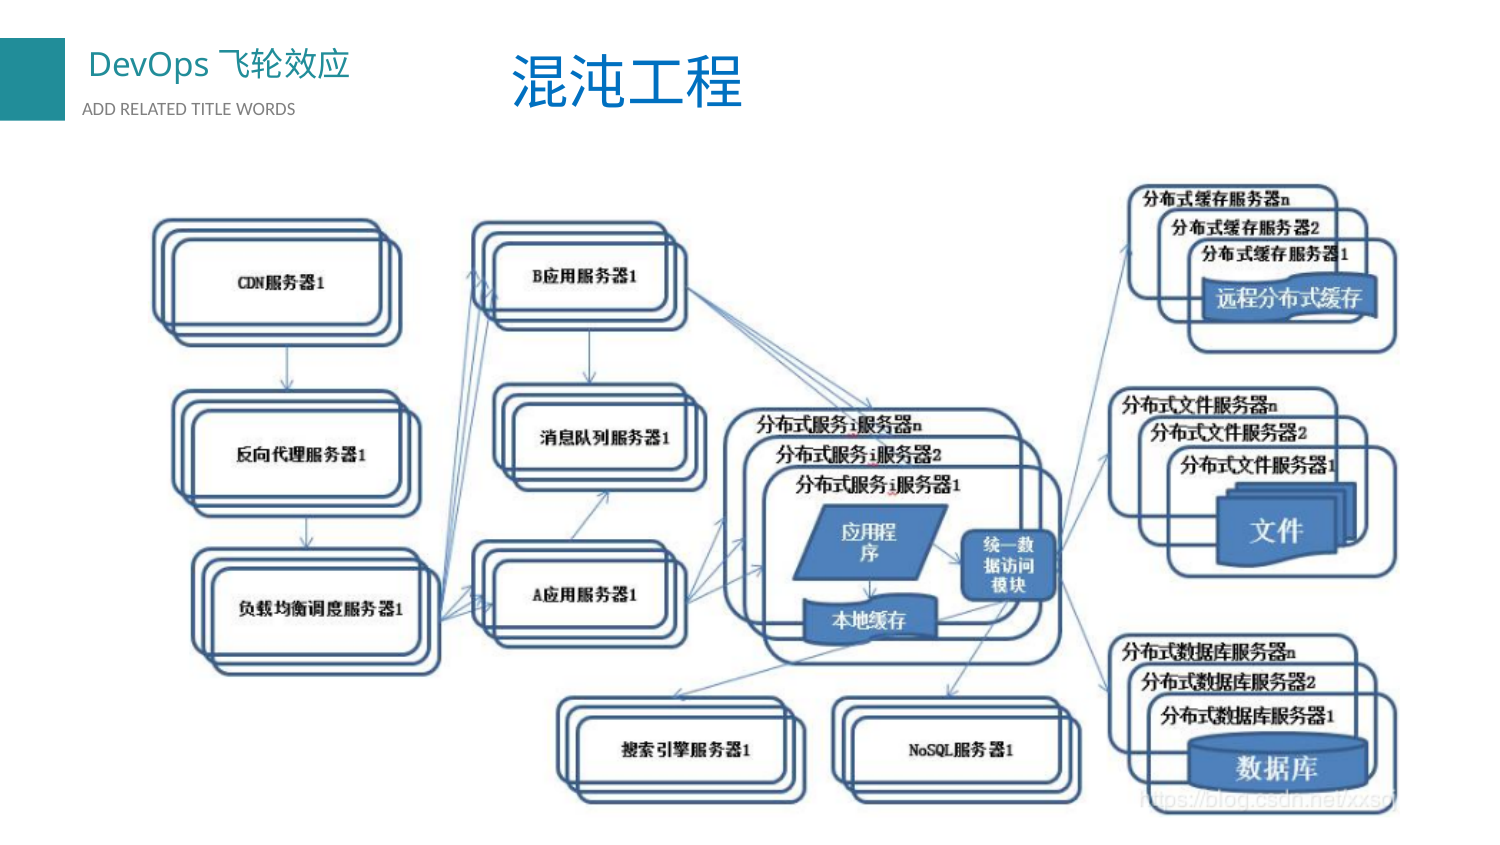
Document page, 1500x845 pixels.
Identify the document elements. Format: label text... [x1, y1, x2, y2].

text_box 混沌工程 [496, 38, 934, 123]
picture [141, 167, 1410, 826]
